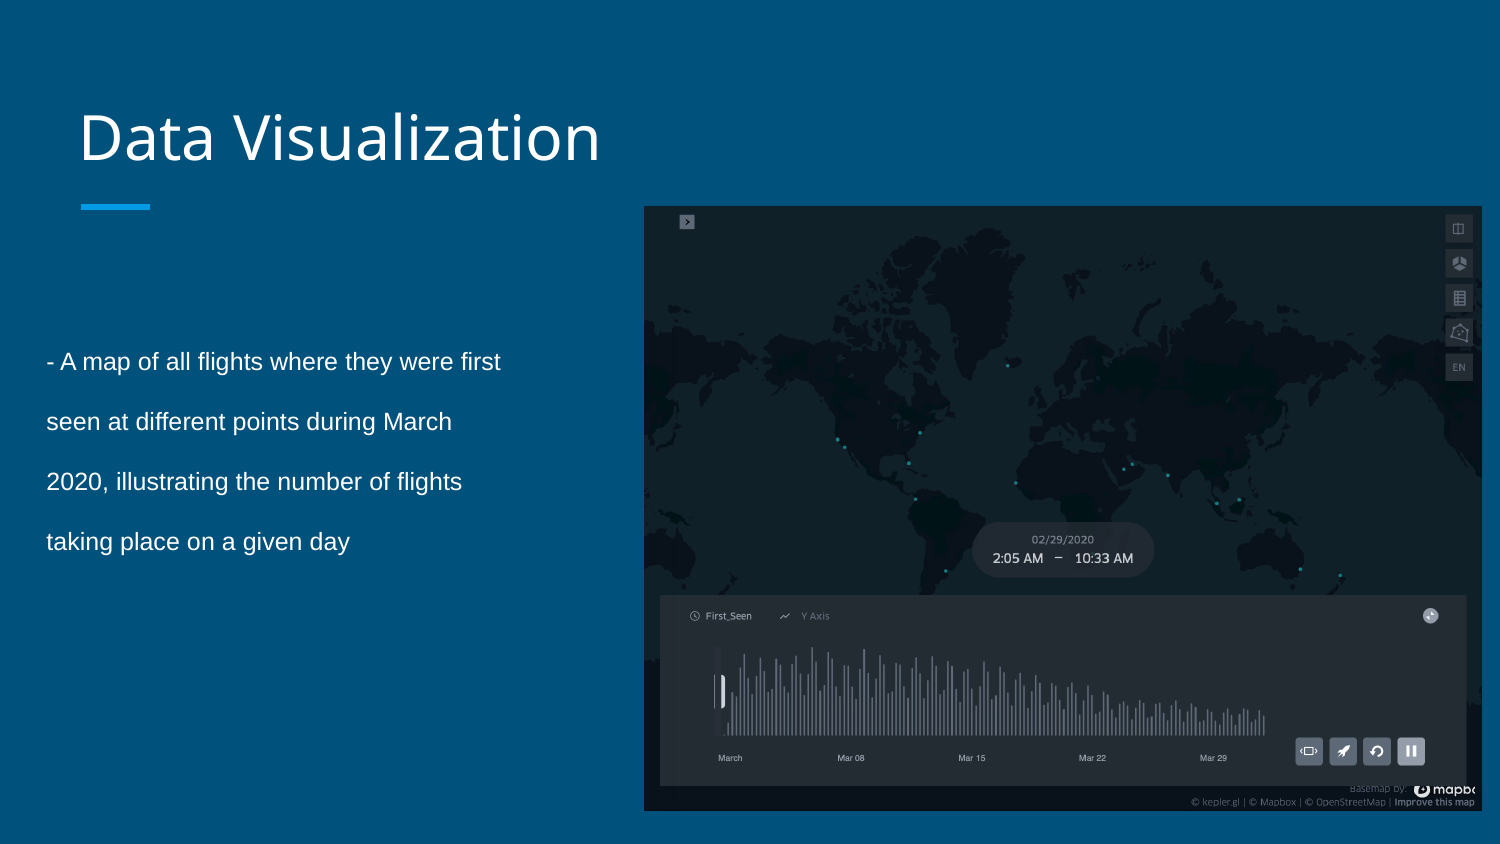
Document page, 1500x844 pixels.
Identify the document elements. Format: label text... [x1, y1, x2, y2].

text_box - A map of all flights where they were first seen at different points during March 2020, illustrating the number of flights taking place on a given day [31, 300, 532, 571]
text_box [643, 205, 1483, 812]
title Data Visualization [63, 75, 1437, 188]
